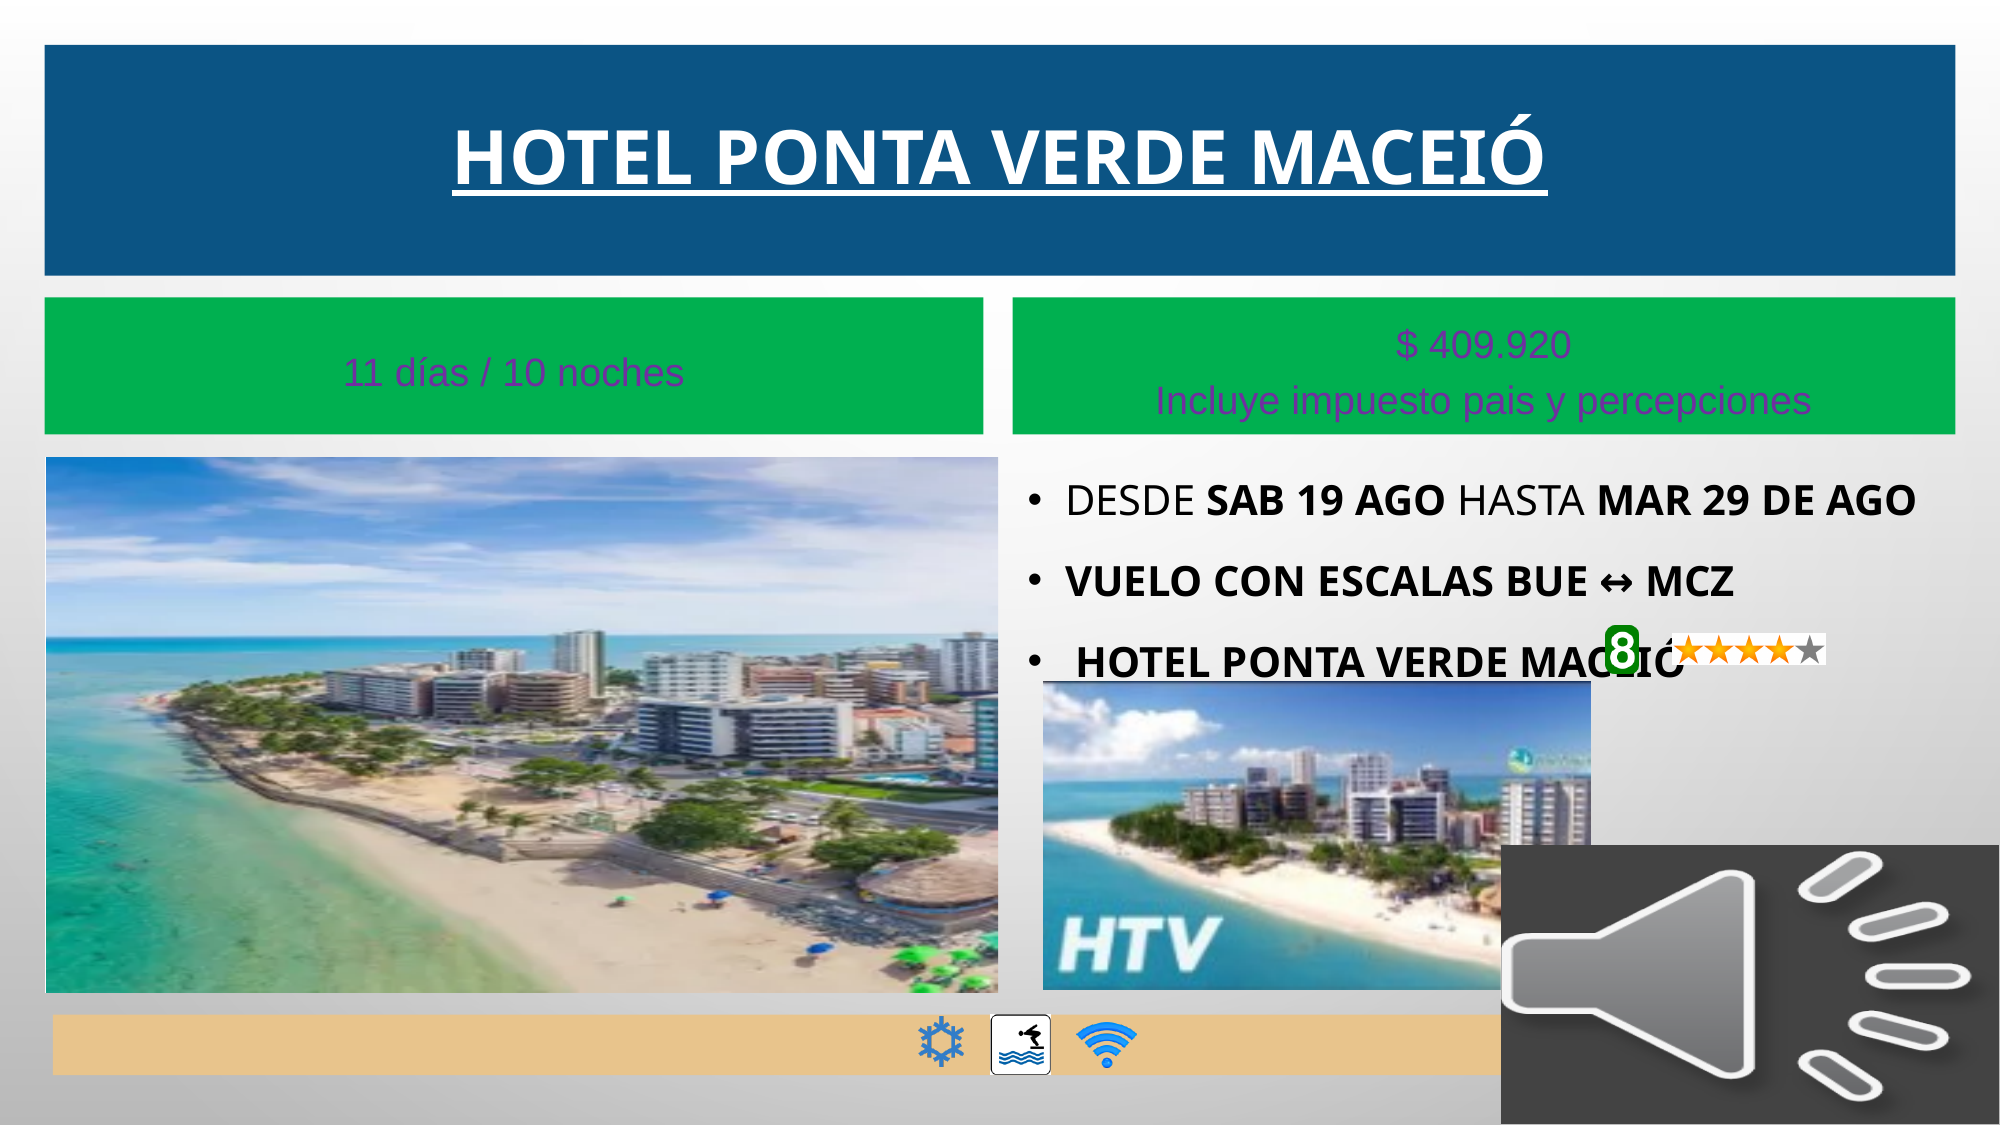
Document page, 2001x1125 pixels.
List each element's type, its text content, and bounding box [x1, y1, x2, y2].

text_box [1042, 680, 1592, 992]
list $ 409.920 Incluye impuesto pais y percepciones [1012, 297, 1956, 435]
list Desde Sab 19 Ago hasta mar 29 de ago Vuelo con escalas bue ↔ Mcz hotel ponta verde maceió [1012, 456, 1956, 993]
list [44, 455, 999, 993]
text_box [1051, 1014, 1493, 1076]
title Hotel ponta verde maceió [44, 44, 1956, 276]
list 11 días / 10 noches [44, 297, 984, 435]
picture [0, 0, 2000, 1125]
text_box [52, 1014, 989, 1076]
